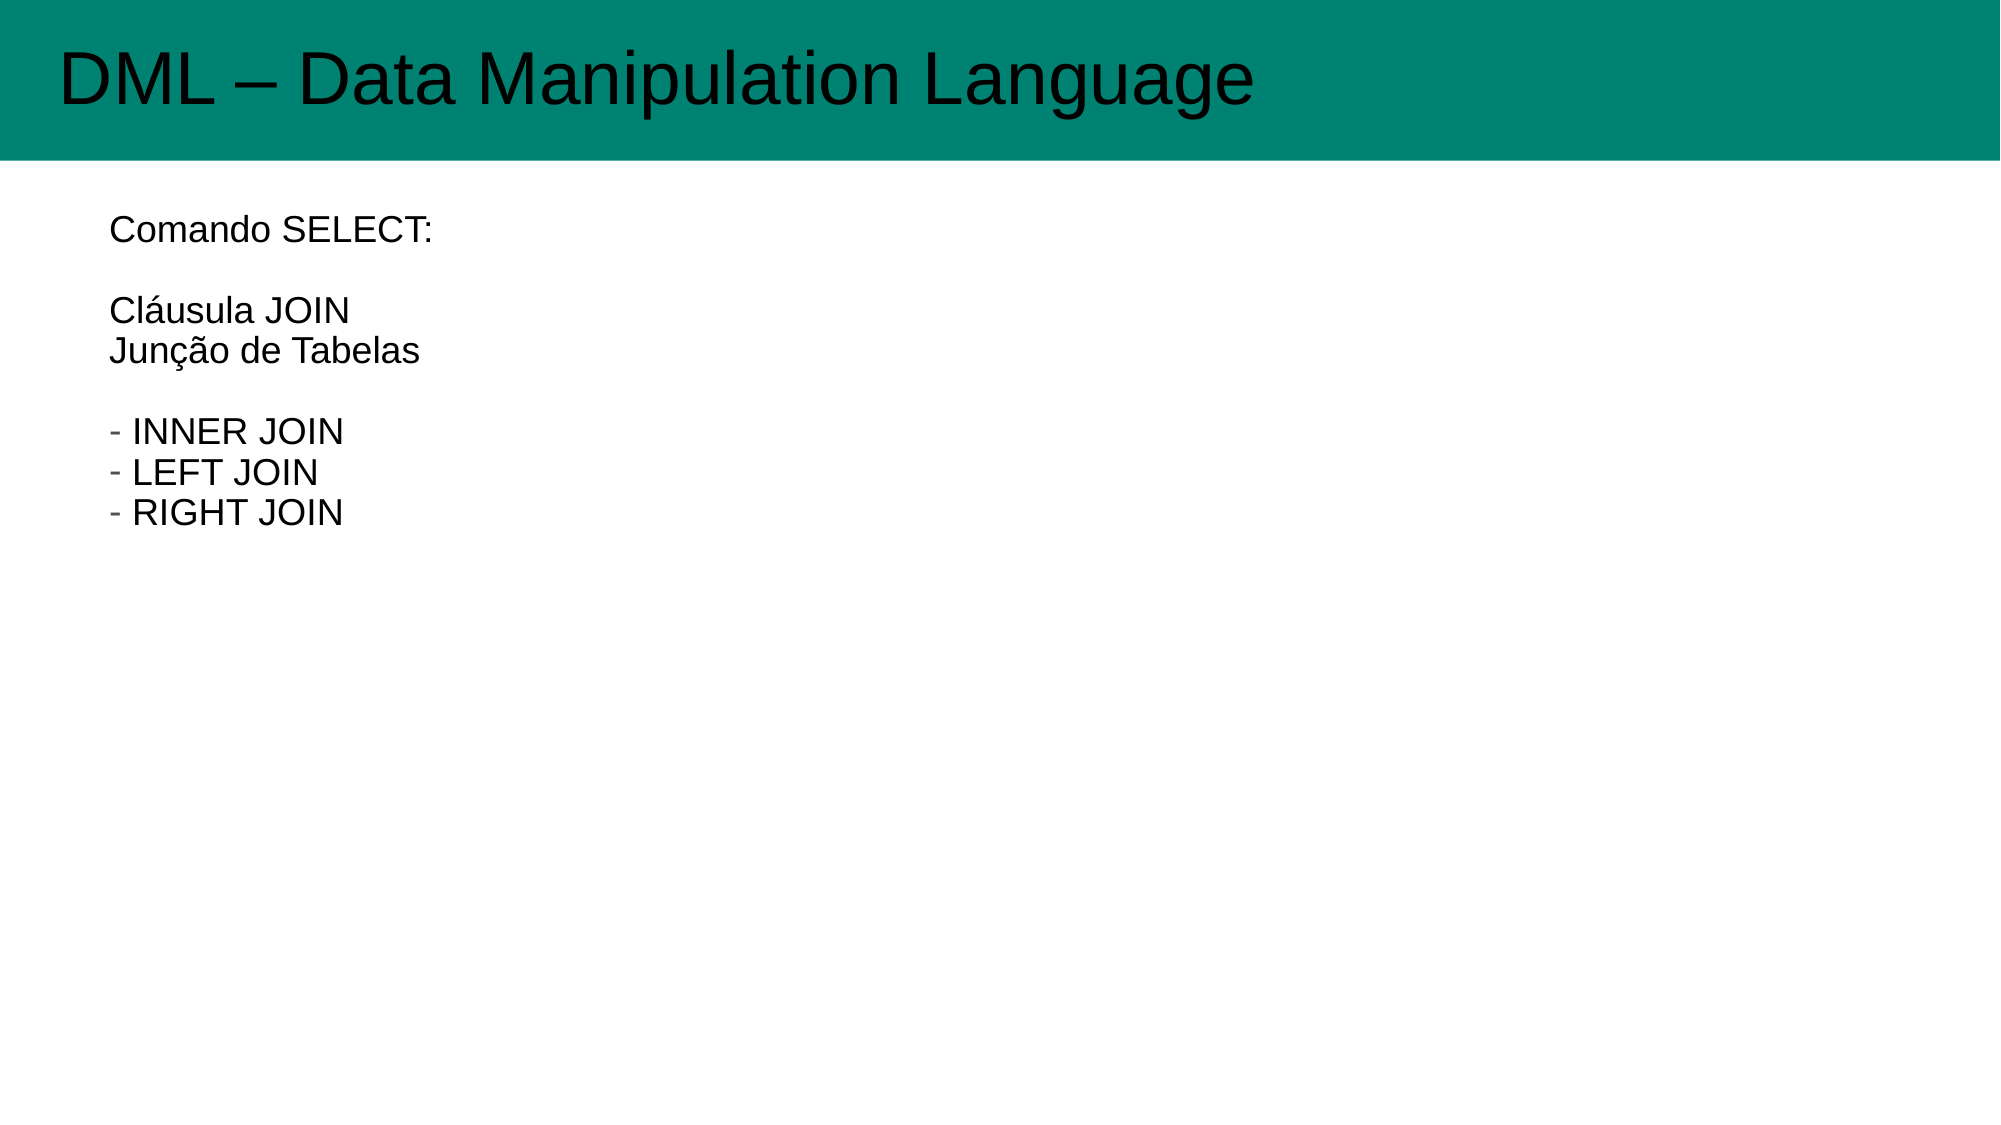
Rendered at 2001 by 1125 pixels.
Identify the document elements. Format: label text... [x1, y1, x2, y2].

list Comando SELECT: Cláusula JOIN Junção de Tabelas INNER JOIN LEFT JOIN RIGHT JOIN [44, 195, 1956, 533]
text_box DML – Data Manipulation Language [0, 0, 2000, 161]
